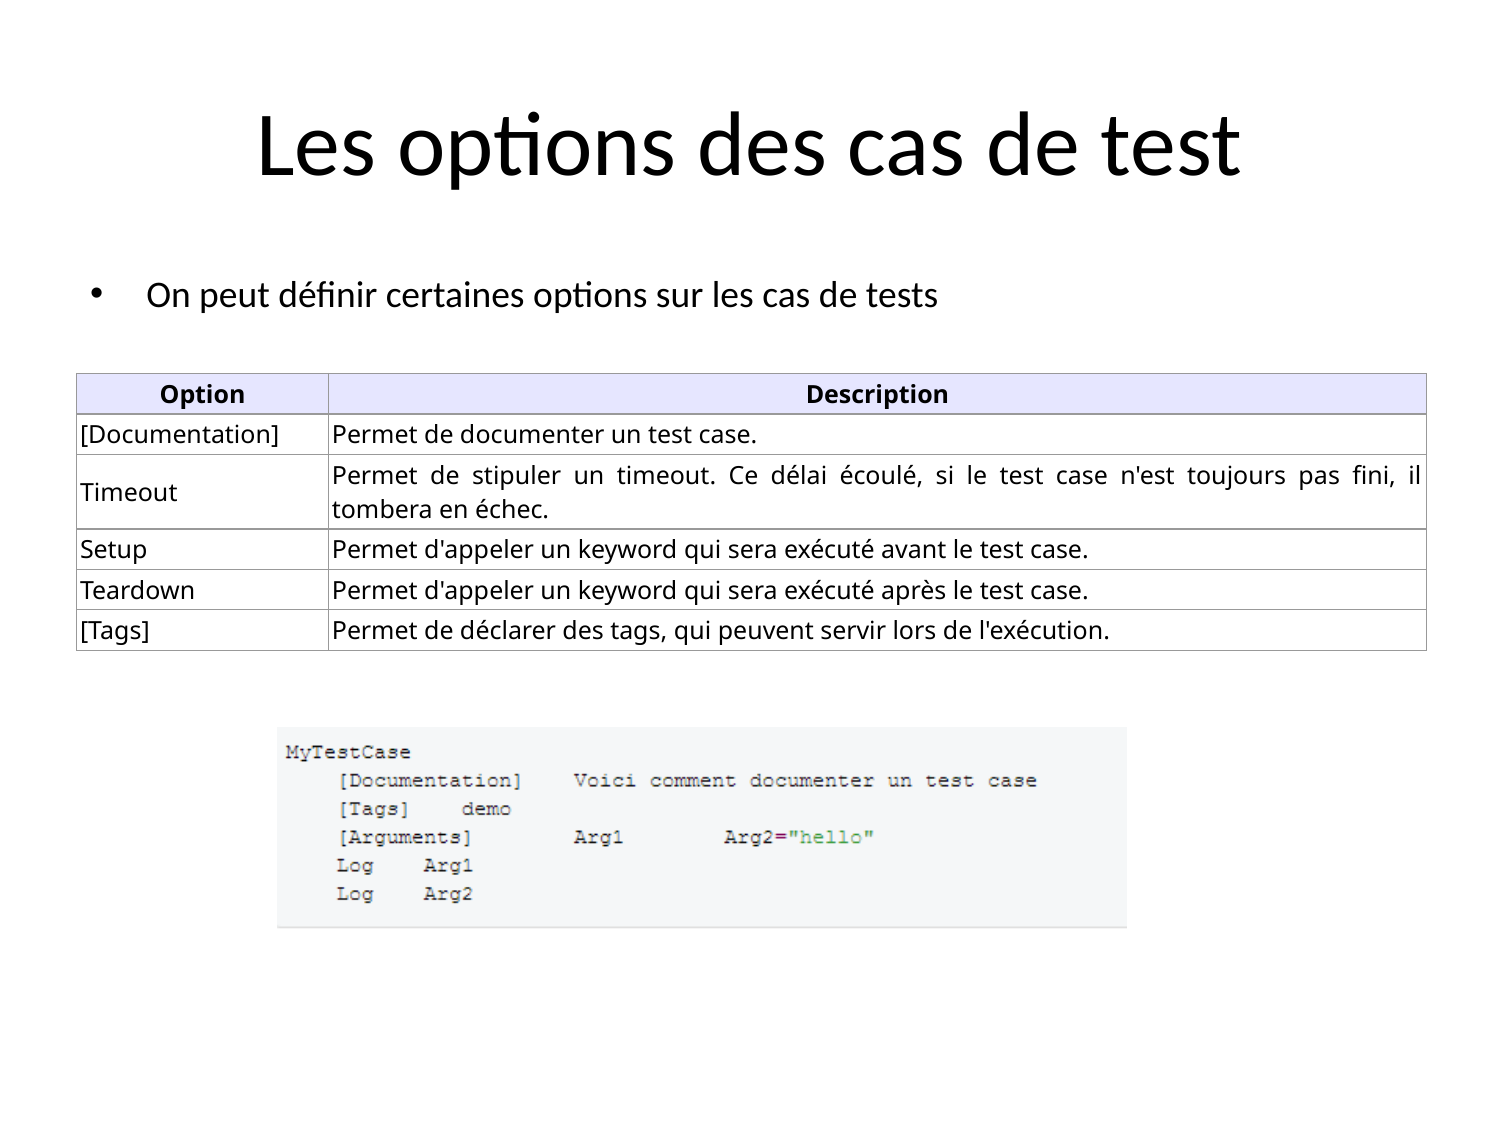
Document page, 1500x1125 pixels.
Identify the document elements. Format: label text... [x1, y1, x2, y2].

table_cell Permet d'appeler un keyword qui sera exécuté avant le test case. [329, 530, 1426, 569]
table_cell Timeout [77, 455, 328, 528]
list On peut définir certaines options sur les cas de tests [75, 262, 1425, 1005]
table_cell Setup [77, 530, 328, 569]
table_cell Teardown [77, 570, 328, 609]
table_header Description [329, 374, 1426, 413]
table_cell [Documentation] [77, 415, 328, 454]
table_header Option [77, 374, 328, 413]
table_cell Permet de documenter un test case. [329, 415, 1426, 454]
table_cell Permet d'appeler un keyword qui sera exécuté après le test case. [329, 570, 1426, 609]
title Les options des cas de test [75, 45, 1425, 233]
table_cell [Tags] [77, 610, 328, 650]
table_cell Permet de stipuler un timeout. Ce délai écoulé, si le test case n'est toujours pas fini, il tombera en échec. [329, 455, 1426, 528]
picture [277, 727, 1127, 930]
table_cell Permet de déclarer des tags, qui peuvent servir lors de l'exécution. [329, 610, 1426, 650]
